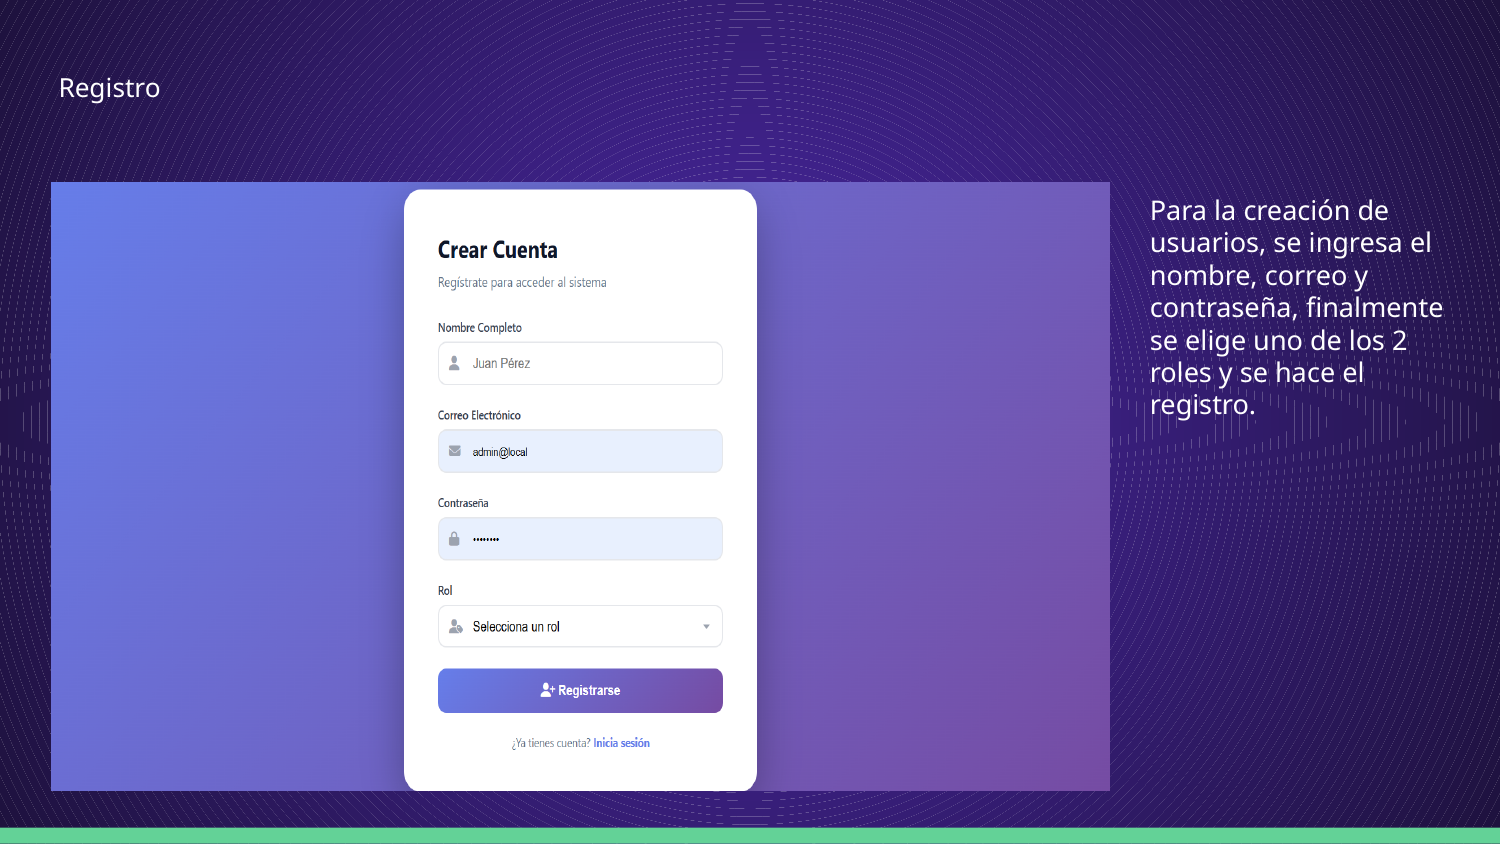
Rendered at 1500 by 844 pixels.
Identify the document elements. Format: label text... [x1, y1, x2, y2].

title Registro [43, 55, 1442, 150]
text_box Para la creación de usuarios, se ingresa el nombre, correo y contraseña, finalmente se elige uno de los 2 roles y se hace el registro. [1135, 178, 1475, 787]
picture [51, 182, 1111, 792]
